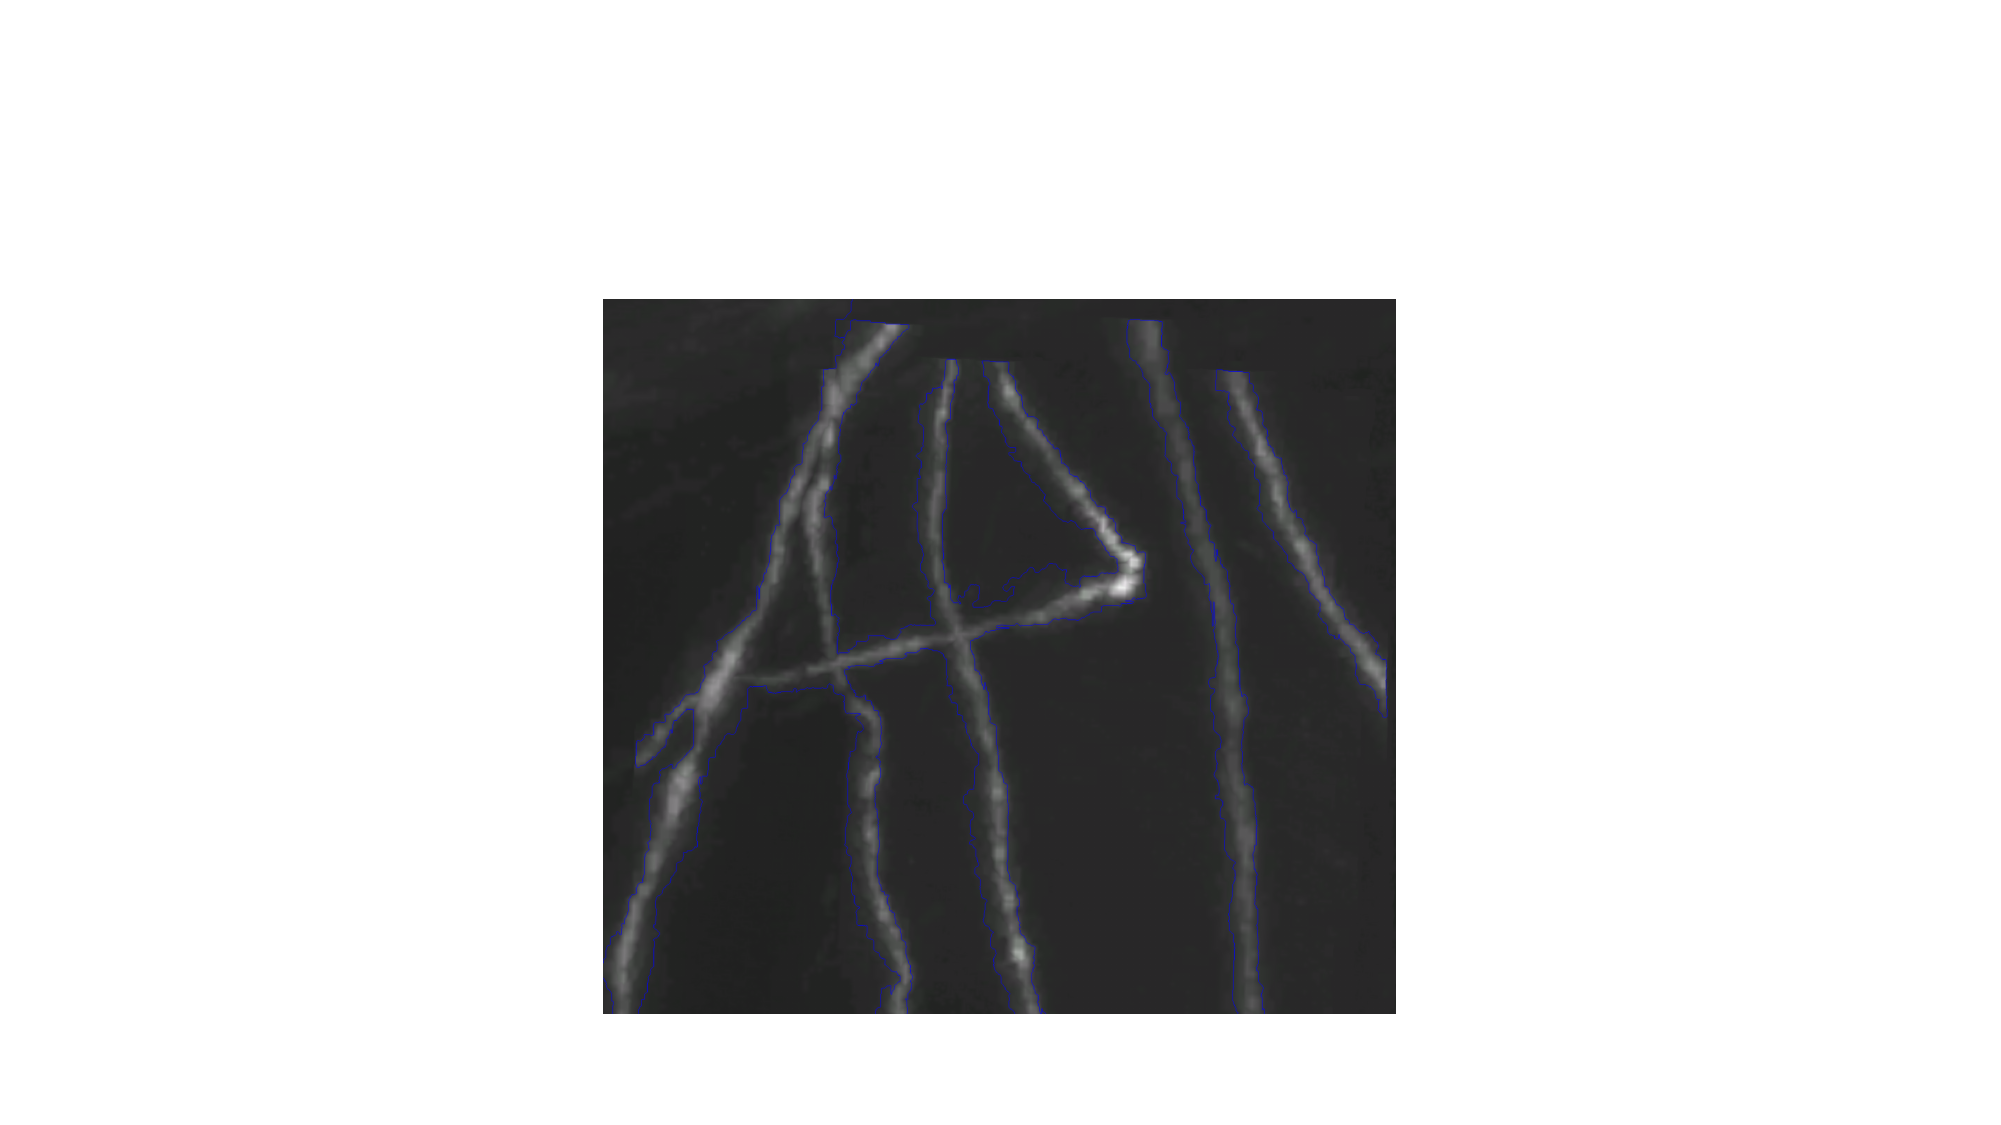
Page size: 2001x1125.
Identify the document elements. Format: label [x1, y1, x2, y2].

list [603, 299, 1396, 1014]
